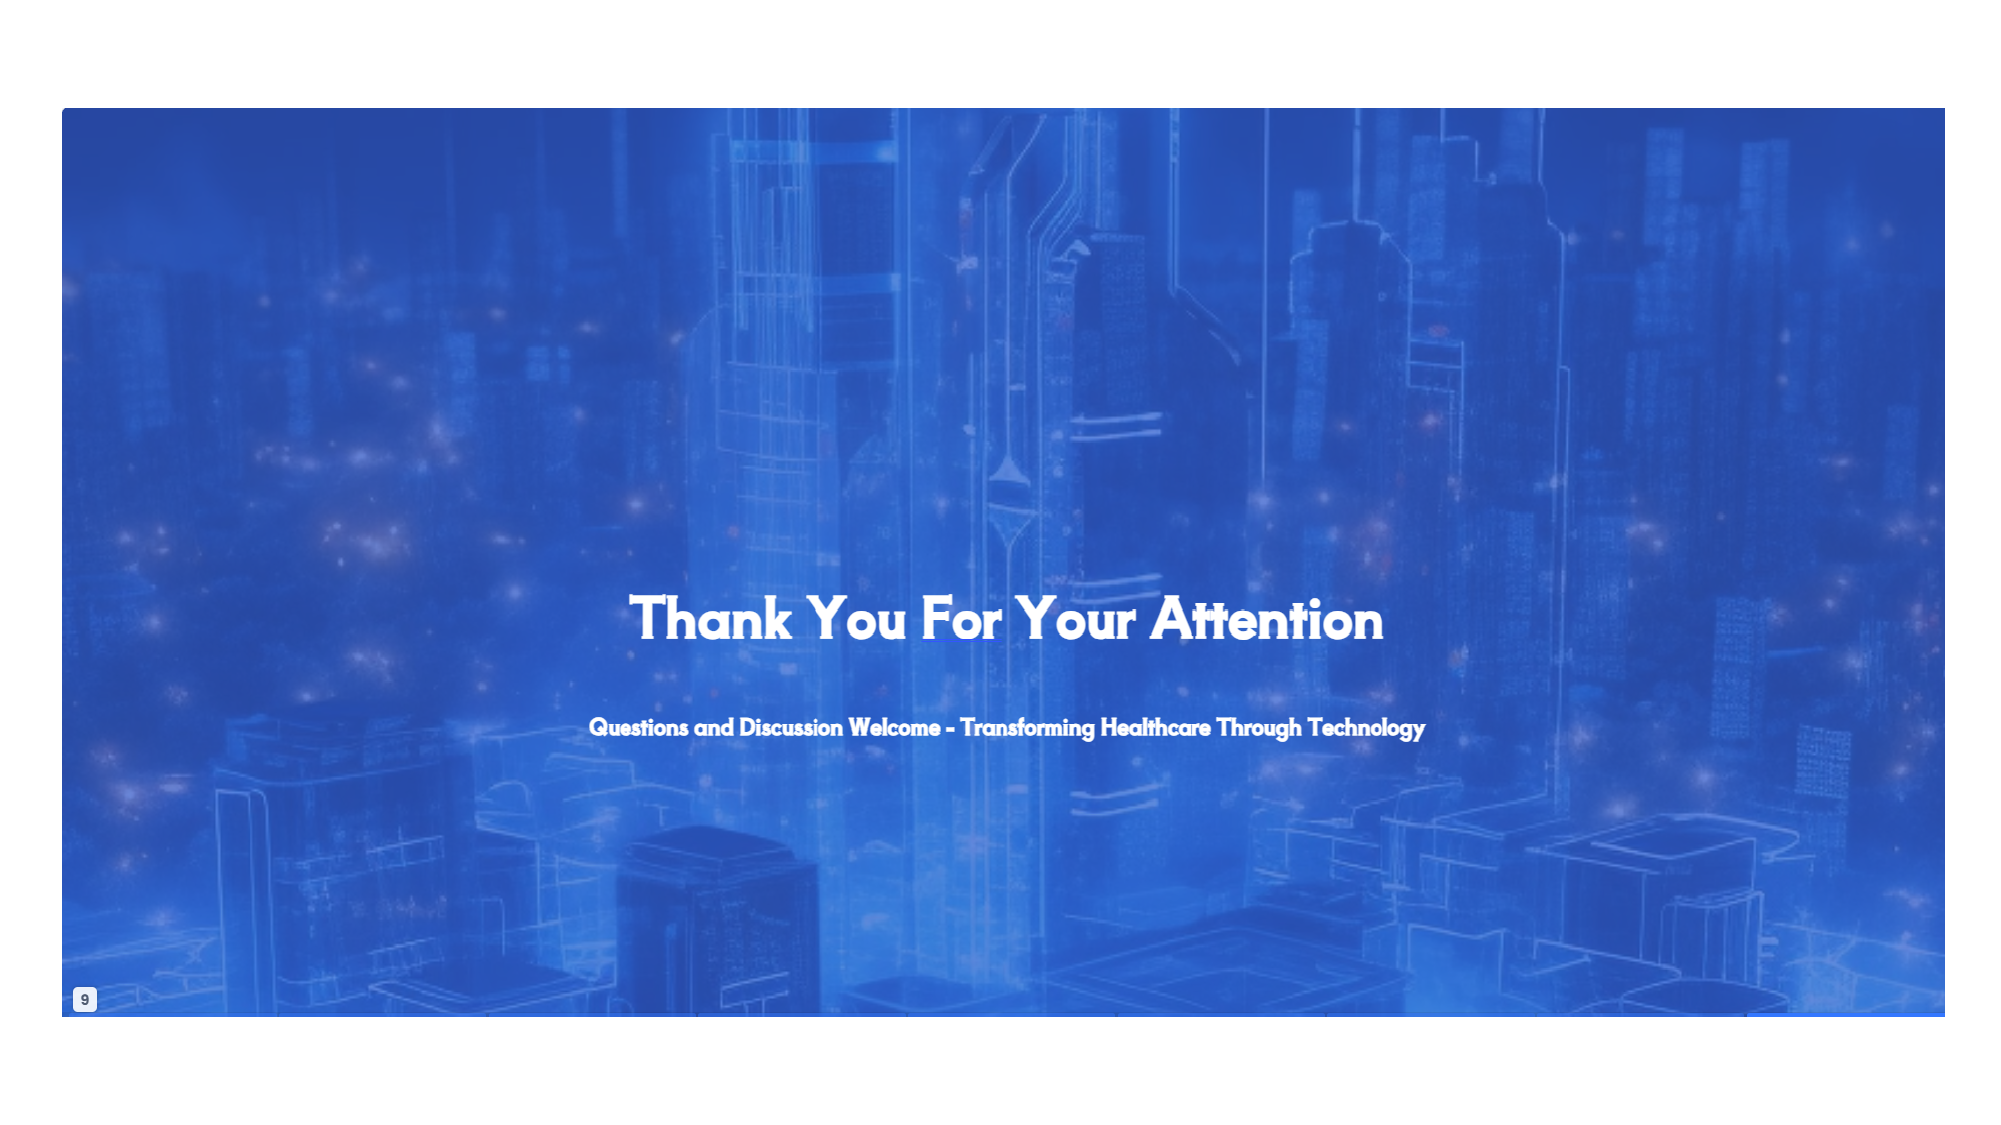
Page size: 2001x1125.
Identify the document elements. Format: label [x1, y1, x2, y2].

picture [62, 108, 1945, 1017]
